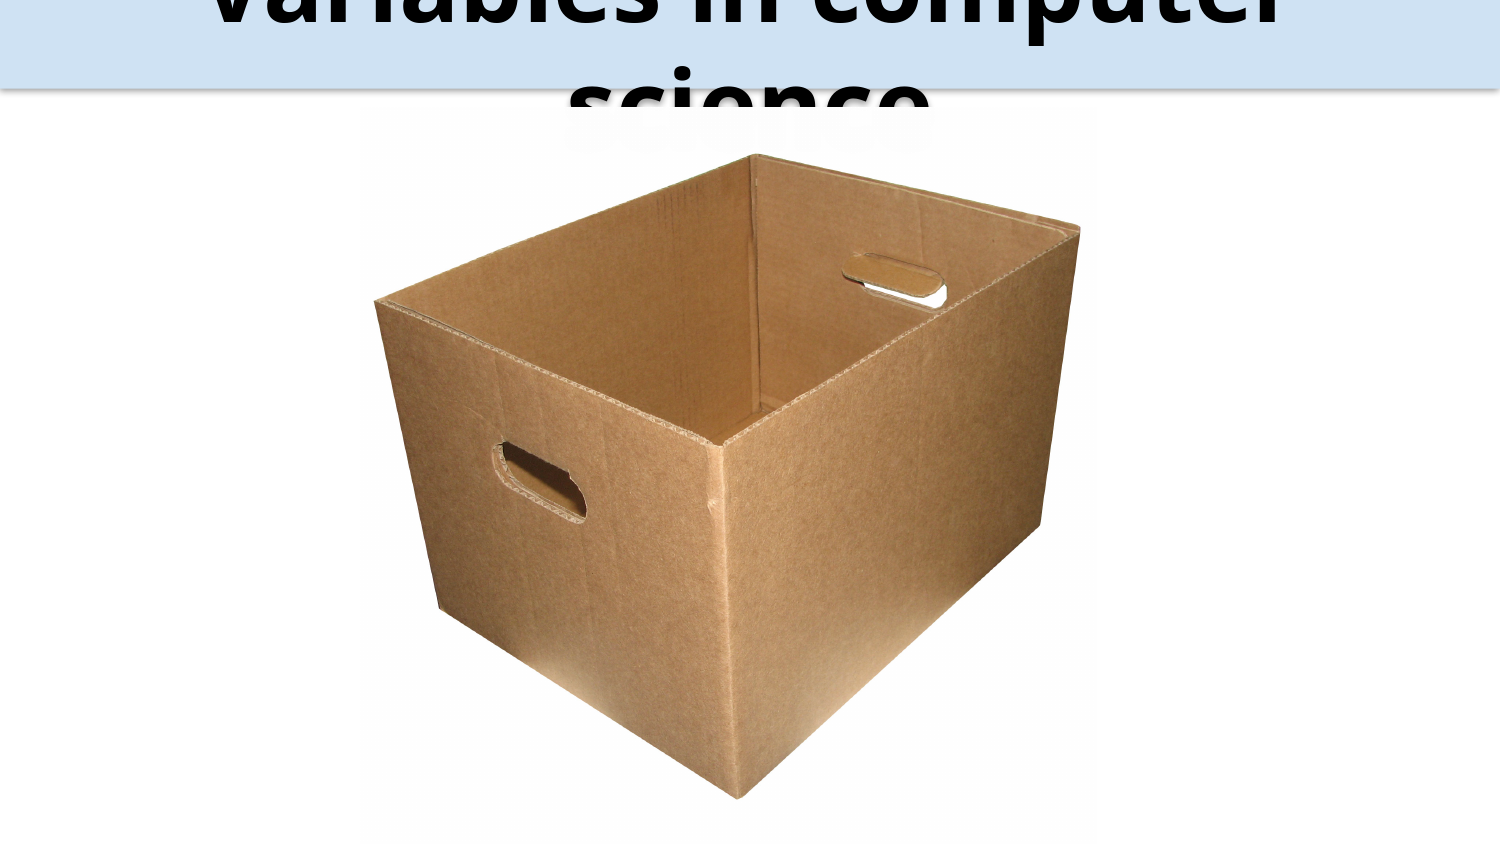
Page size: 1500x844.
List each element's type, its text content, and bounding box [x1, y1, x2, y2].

picture [359, 107, 1097, 844]
text_box Variables in computer science [0, 0, 1500, 89]
